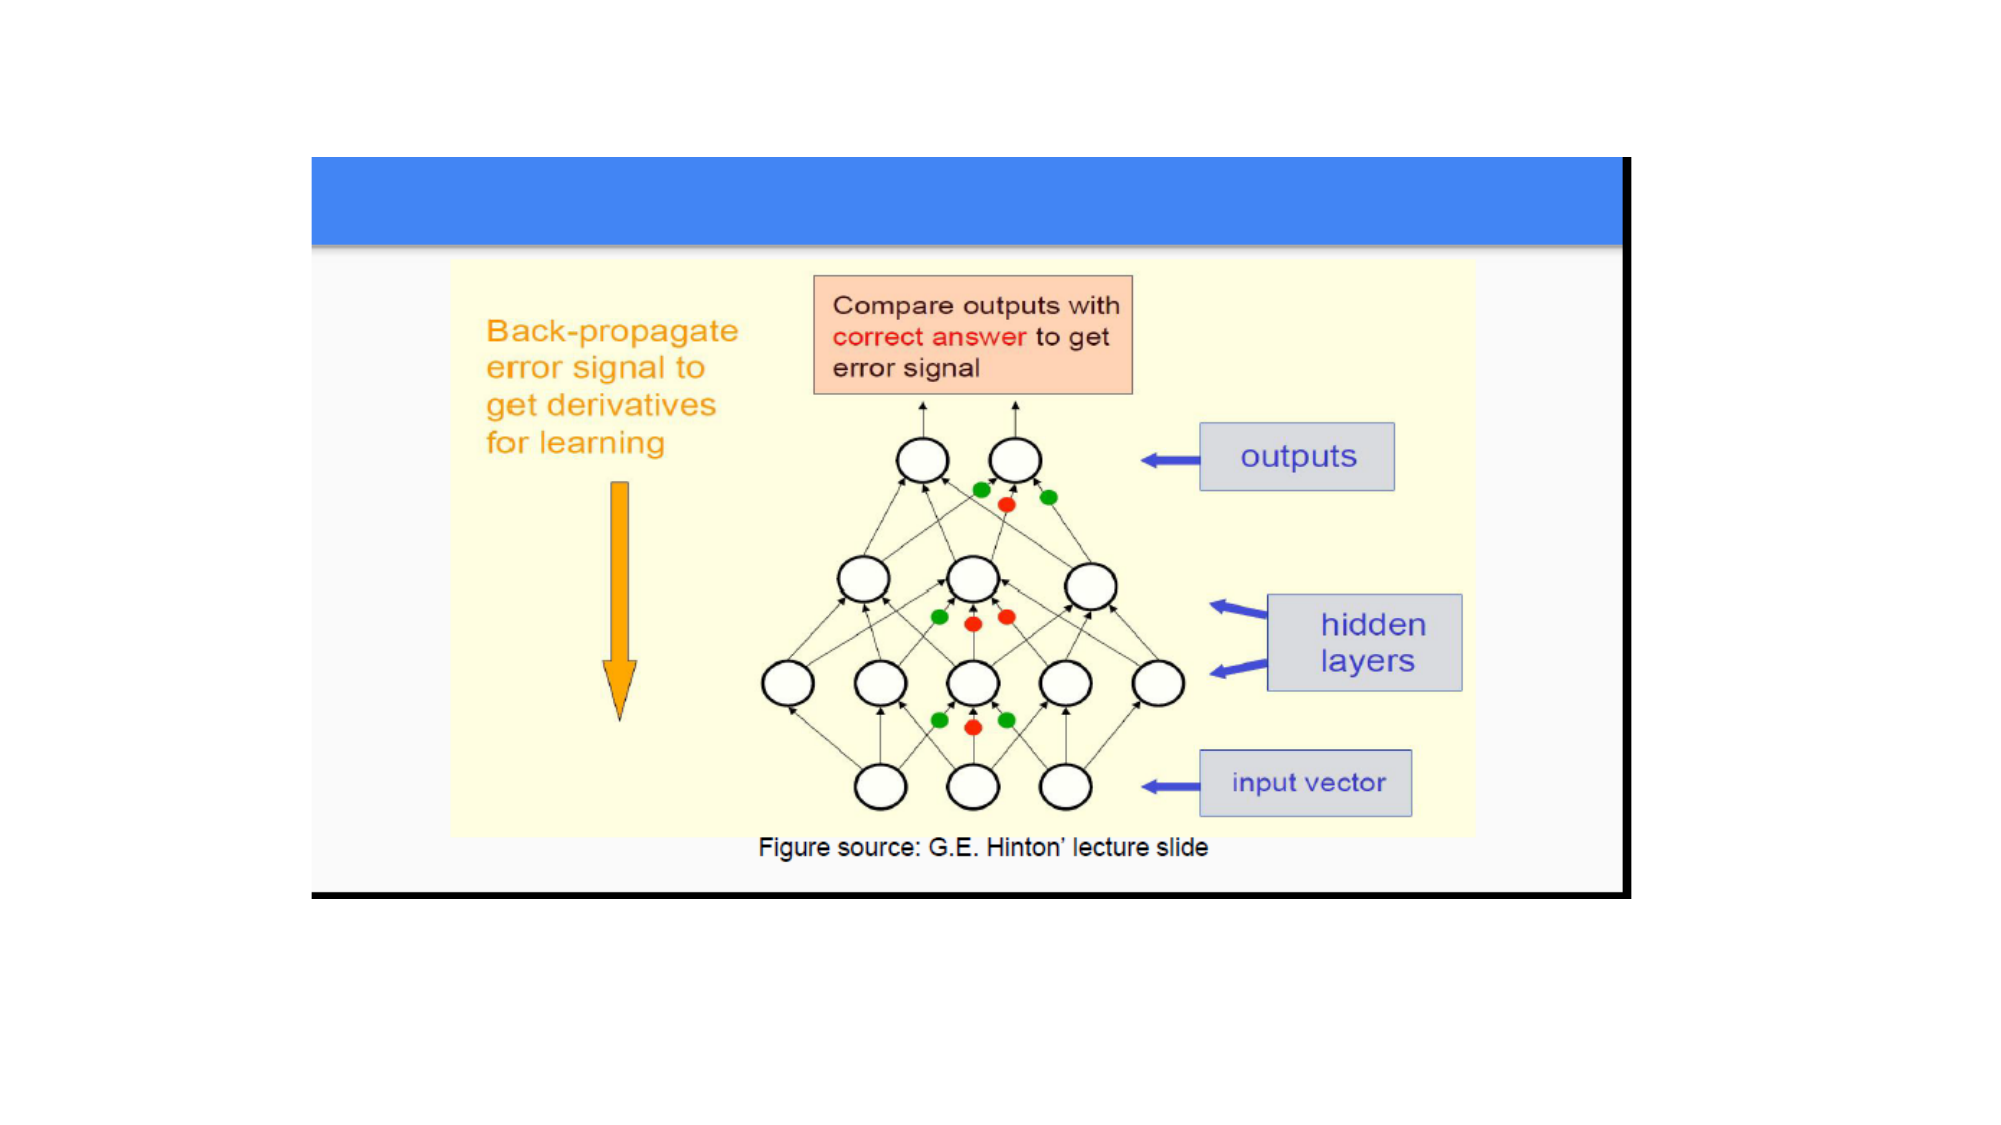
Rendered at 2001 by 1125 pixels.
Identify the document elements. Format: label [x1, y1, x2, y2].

list [311, 157, 1632, 899]
